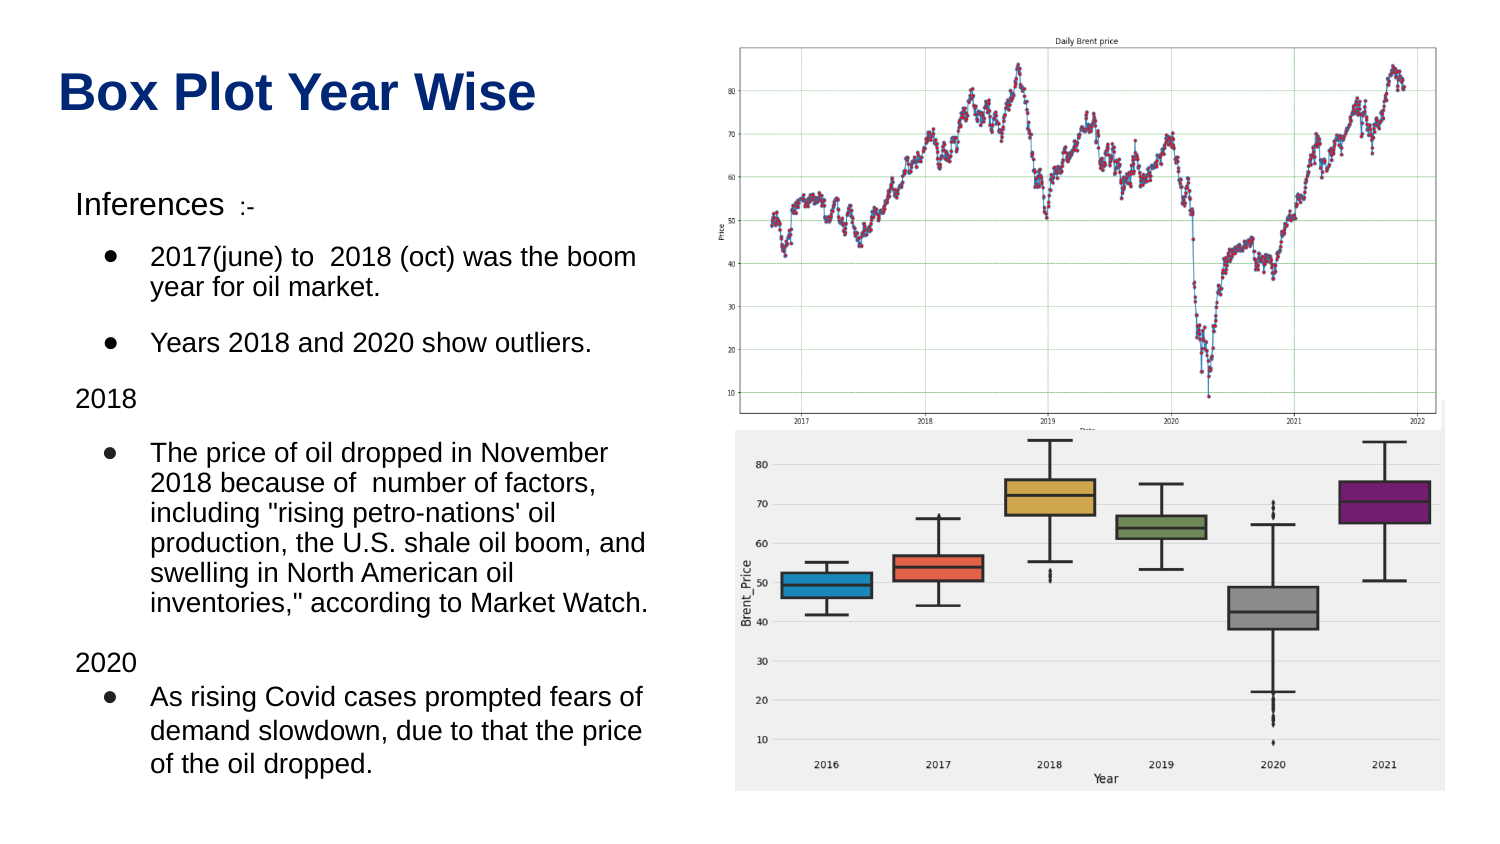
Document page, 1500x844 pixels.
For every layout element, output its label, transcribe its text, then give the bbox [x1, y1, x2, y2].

title Box Plot Year Wise [43, 42, 701, 137]
picture [712, 34, 1450, 794]
list Inferences :- 2017(june) to 2018 (oct) was the boom year for oil market. Years 2018 and 2020 show outliers. 2018 The price of oil dropped in November 2018 because of number of factors, including "rising petro-nations' oil production, the U.S. shale oil boom, and swelling in North American oil inventories," according to Market Watch. 2020 As rising Covid cases prompted fears of demand slowdown, due to that the price of the oil dropped. [60, 175, 679, 753]
